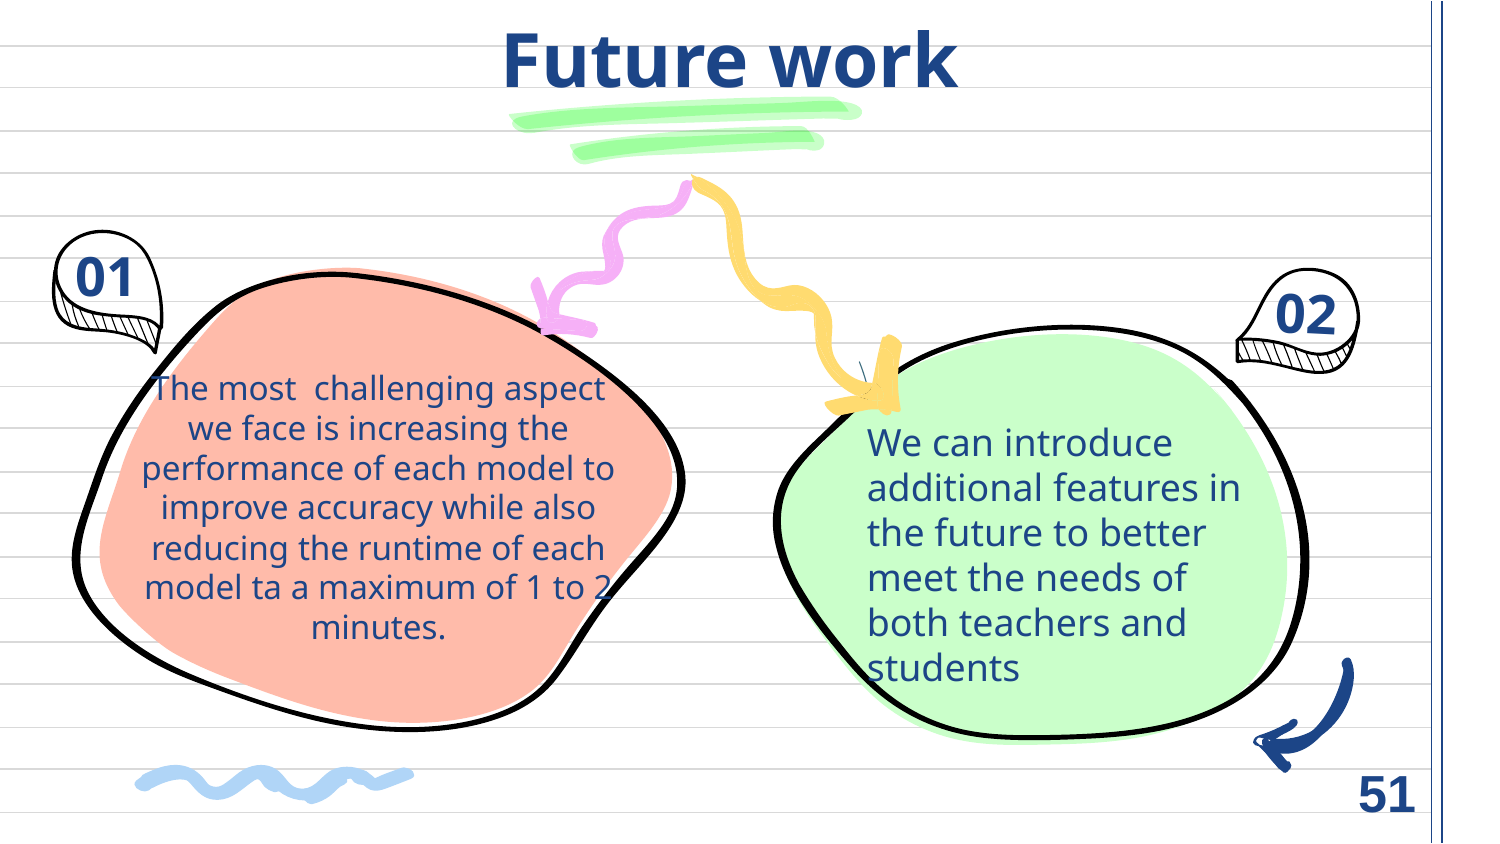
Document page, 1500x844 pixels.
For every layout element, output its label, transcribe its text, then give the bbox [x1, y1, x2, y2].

text_box 51 [1343, 753, 1448, 831]
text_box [565, 125, 826, 165]
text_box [770, 324, 1328, 746]
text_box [636, 242, 956, 342]
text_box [131, 765, 419, 804]
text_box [47, 229, 166, 355]
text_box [67, 267, 691, 733]
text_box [503, 96, 864, 134]
title Future work [499, 12, 1078, 288]
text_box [1242, 679, 1375, 740]
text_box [1236, 266, 1361, 374]
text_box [508, 215, 728, 300]
